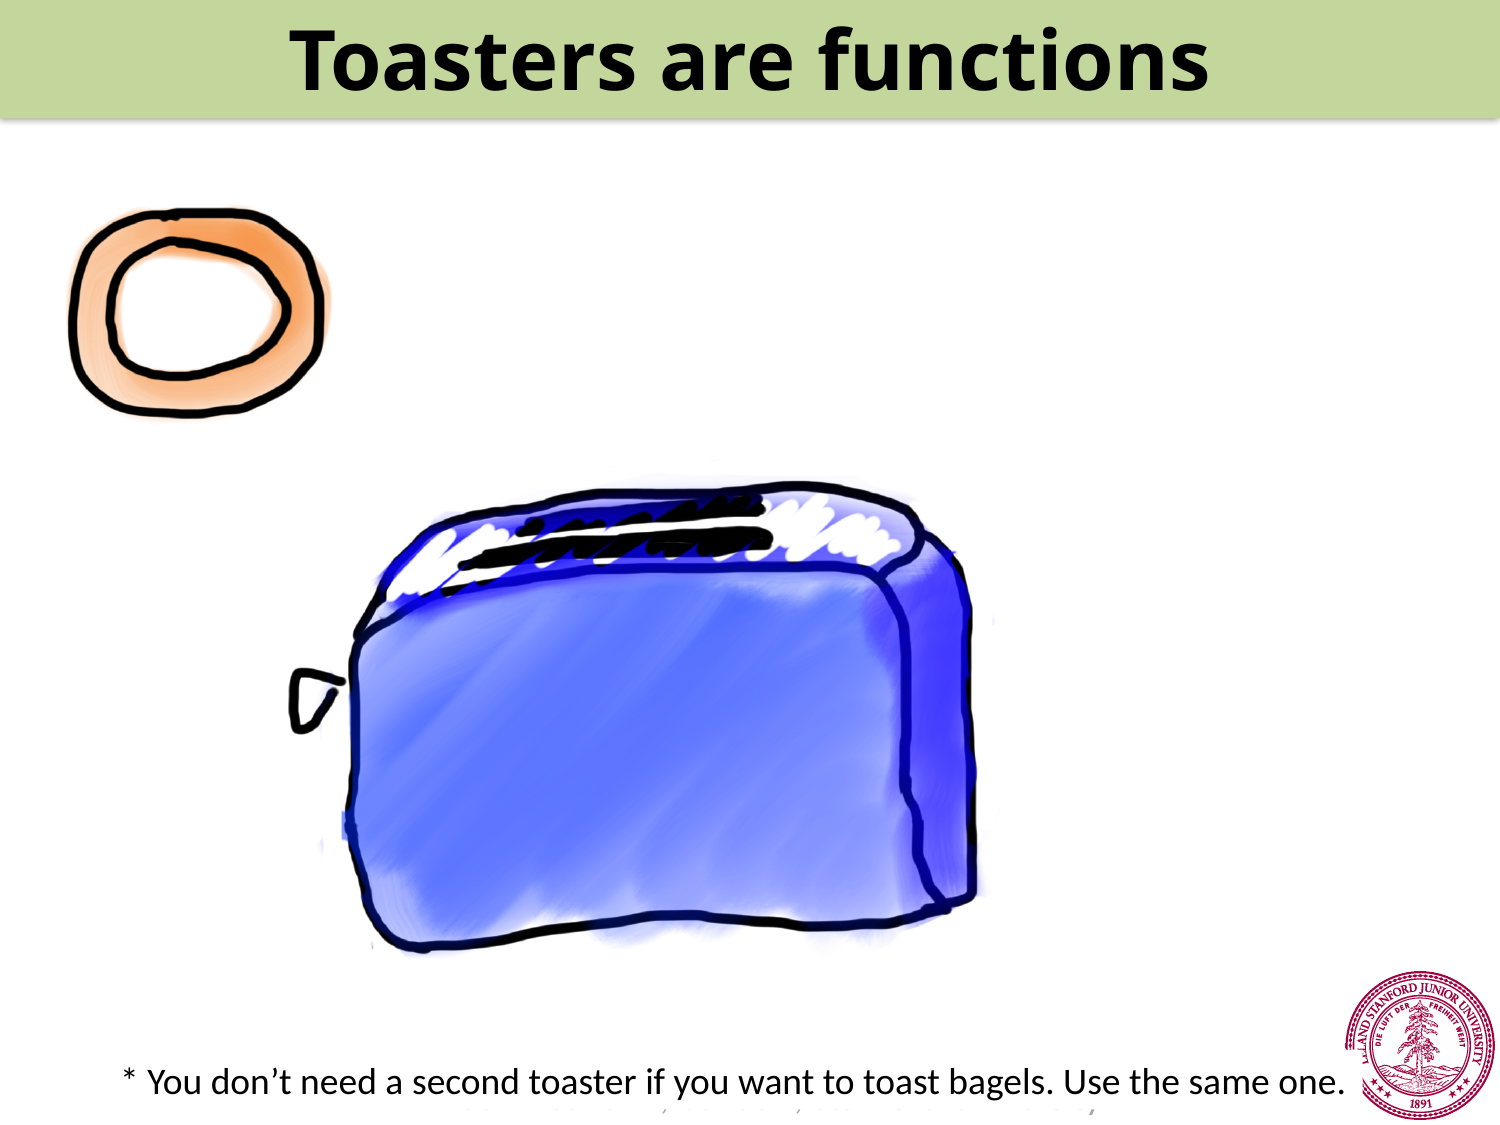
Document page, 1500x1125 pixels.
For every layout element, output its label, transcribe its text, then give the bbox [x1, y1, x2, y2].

picture [1345, 971, 1495, 1120]
picture [0, 148, 1099, 1038]
text_box * You don’t need a second toaster if you want to toast bagels. Use the same one. [105, 1049, 1363, 1110]
text_box Toasters are functions [0, 0, 1500, 122]
